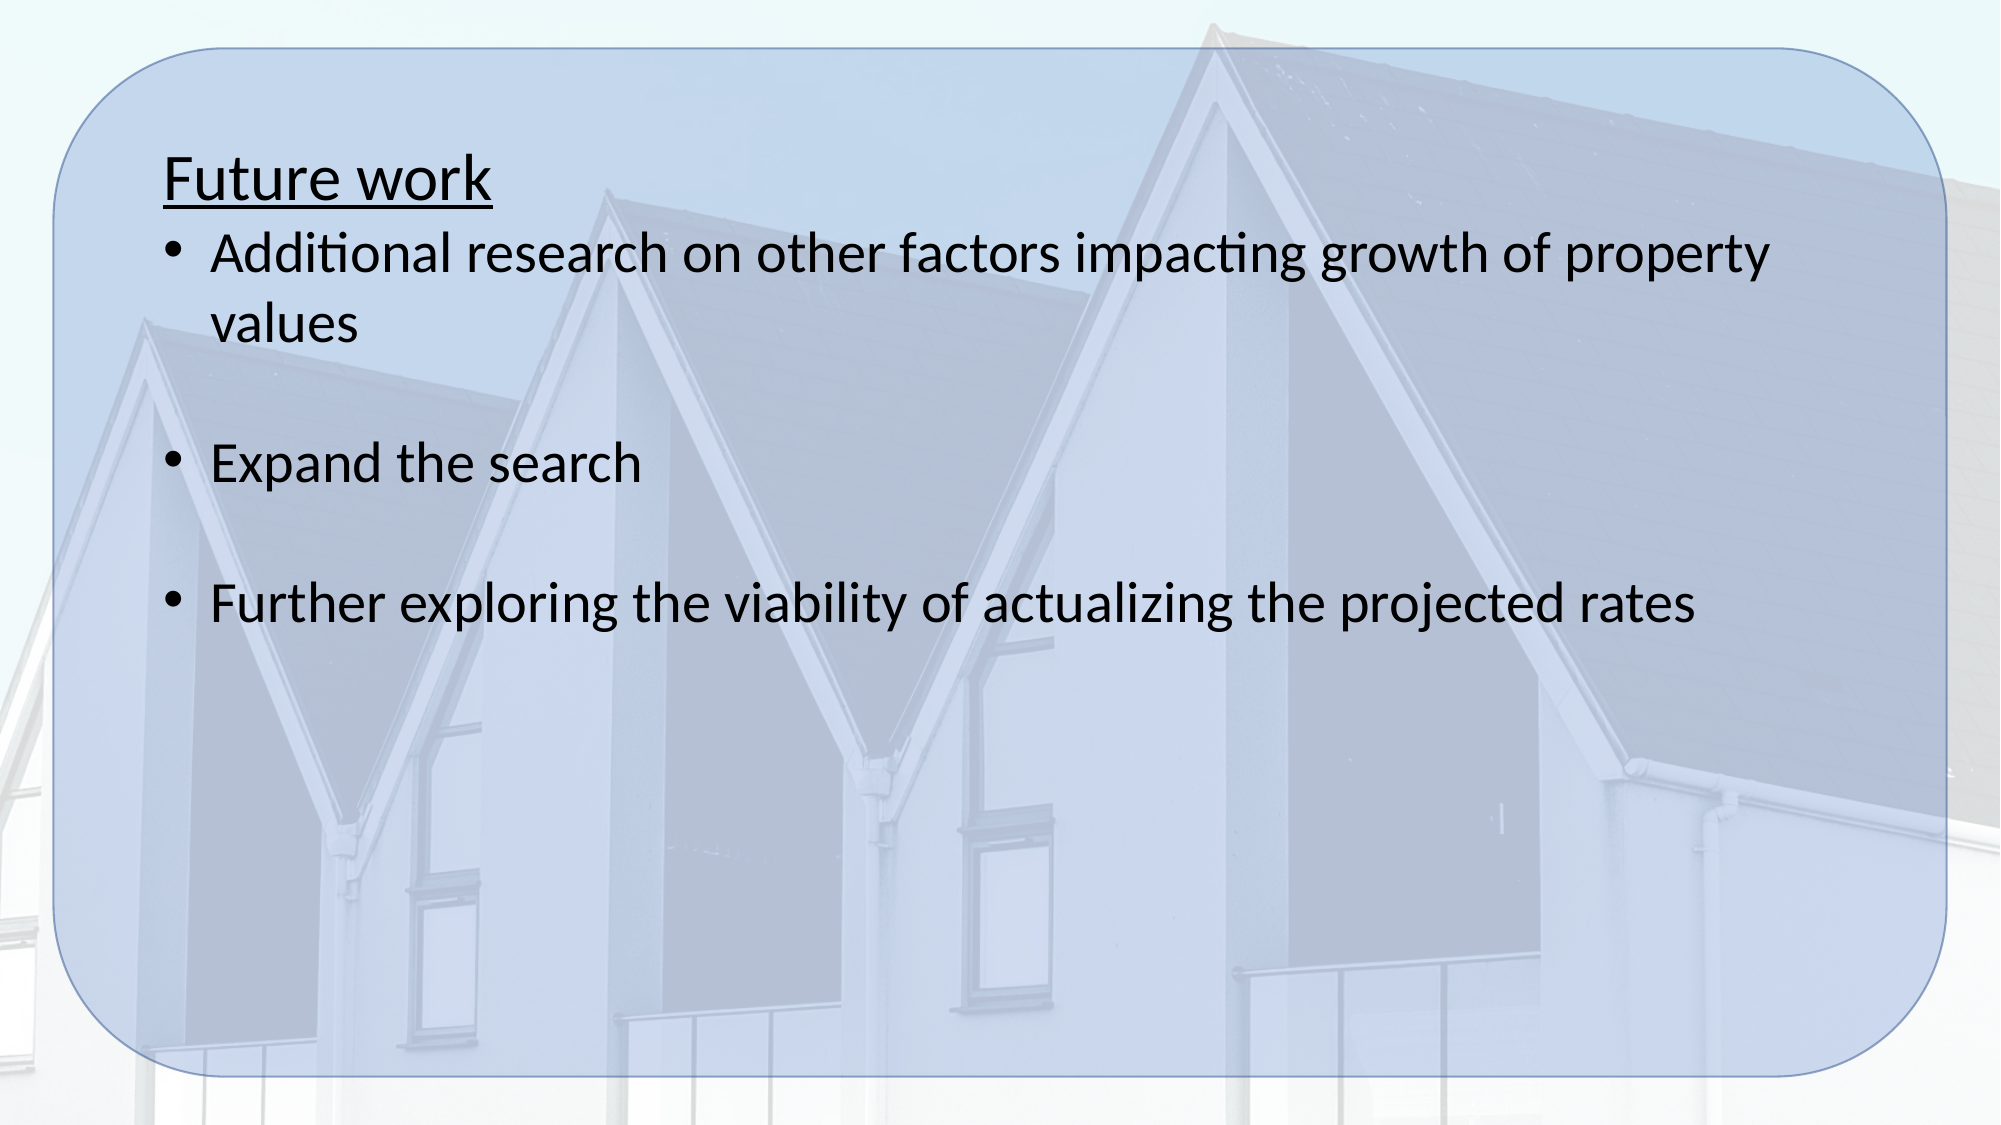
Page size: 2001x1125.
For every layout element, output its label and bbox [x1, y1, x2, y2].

list [0, 0, 2000, 1125]
